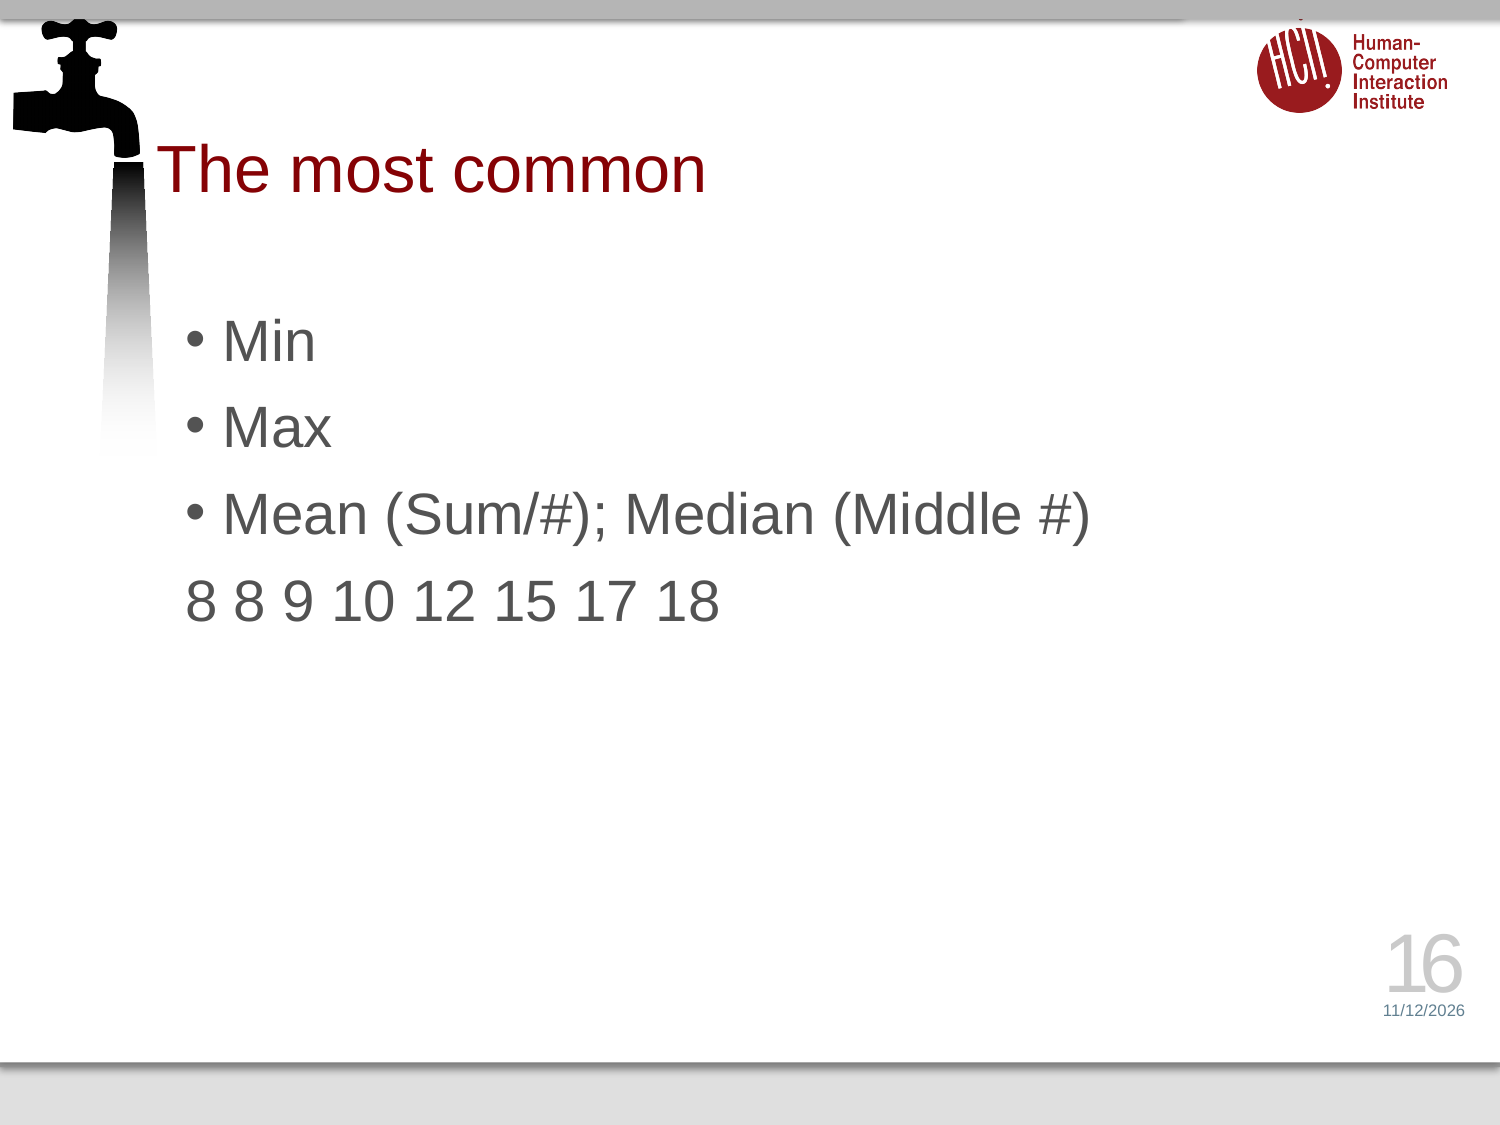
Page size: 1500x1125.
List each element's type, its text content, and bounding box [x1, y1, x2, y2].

picture [1257, 20, 1447, 113]
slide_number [1369, 1009, 1479, 1020]
list Min Max Mean (Sum/#); Median (Middle #) 8 8 9 10 12 15 17 18 [185, 303, 1342, 1022]
picture [13, 20, 140, 158]
title The most common [156, 50, 1187, 214]
slide_number 16 [1369, 924, 1479, 1009]
